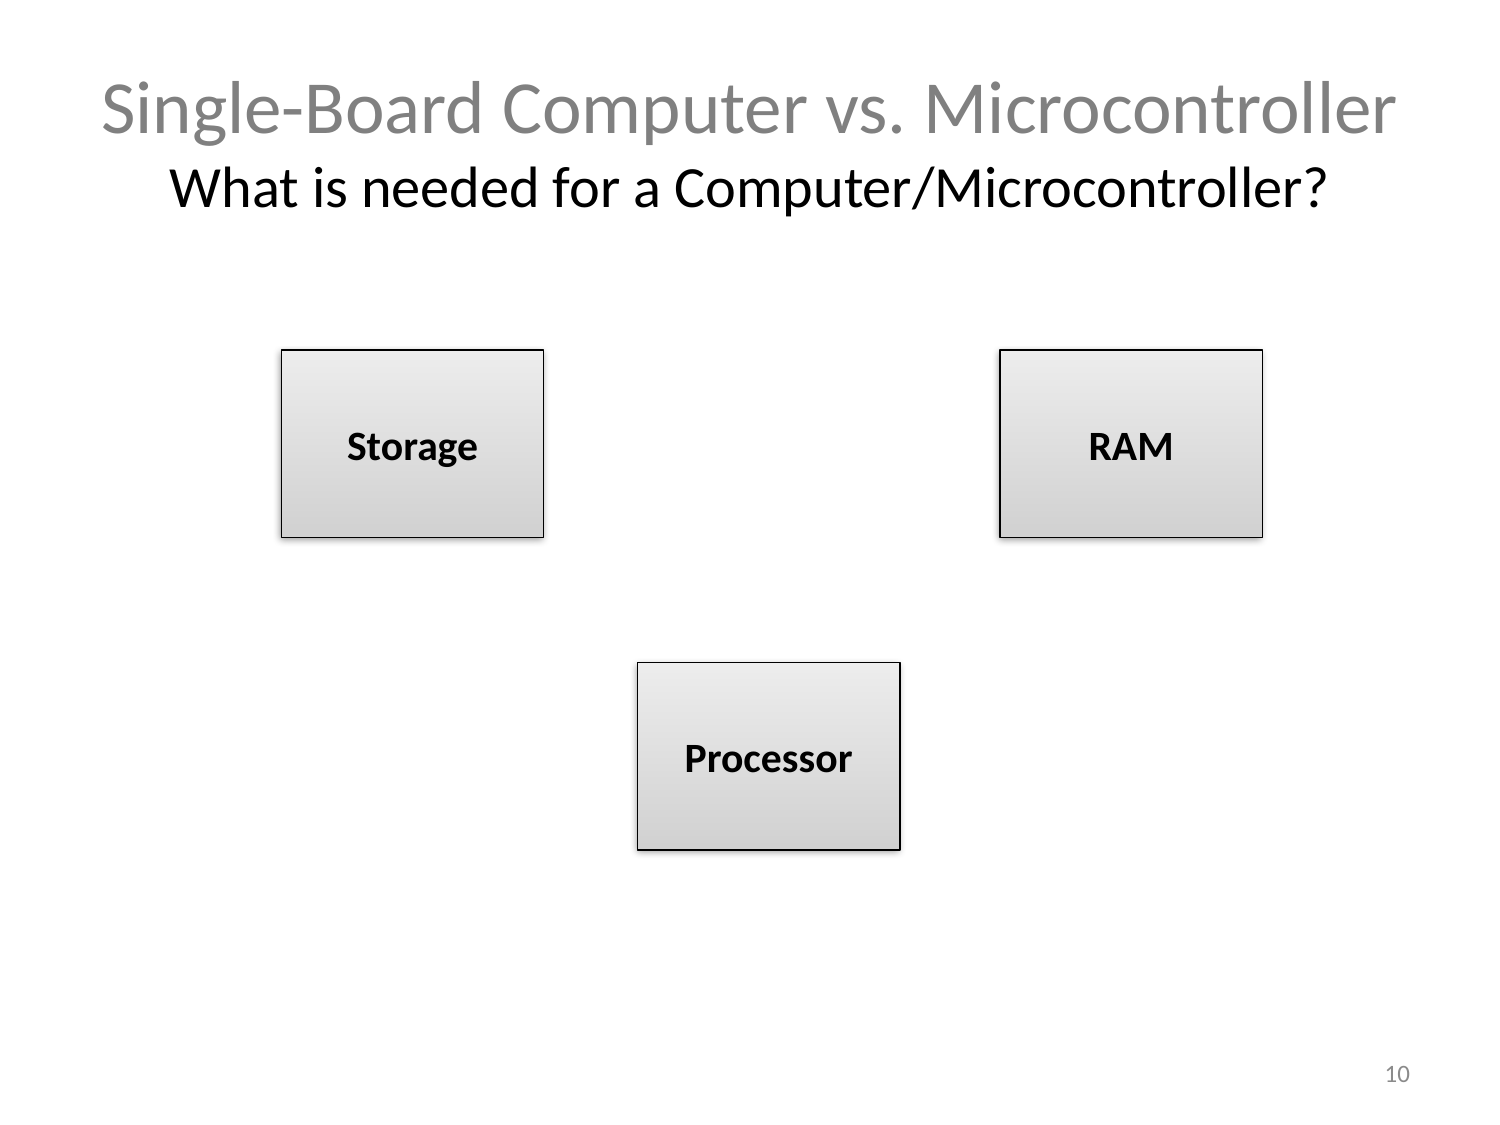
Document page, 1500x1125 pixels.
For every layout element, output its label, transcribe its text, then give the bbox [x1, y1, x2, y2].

text_box RAM [999, 349, 1263, 538]
title Single-Board Computer vs. Microcontroller What is needed for a Computer/Microcontroller? [75, 45, 1425, 233]
text_box Processor [637, 662, 901, 851]
slide_number 10 [1074, 1042, 1425, 1103]
text_box Storage [281, 349, 544, 538]
